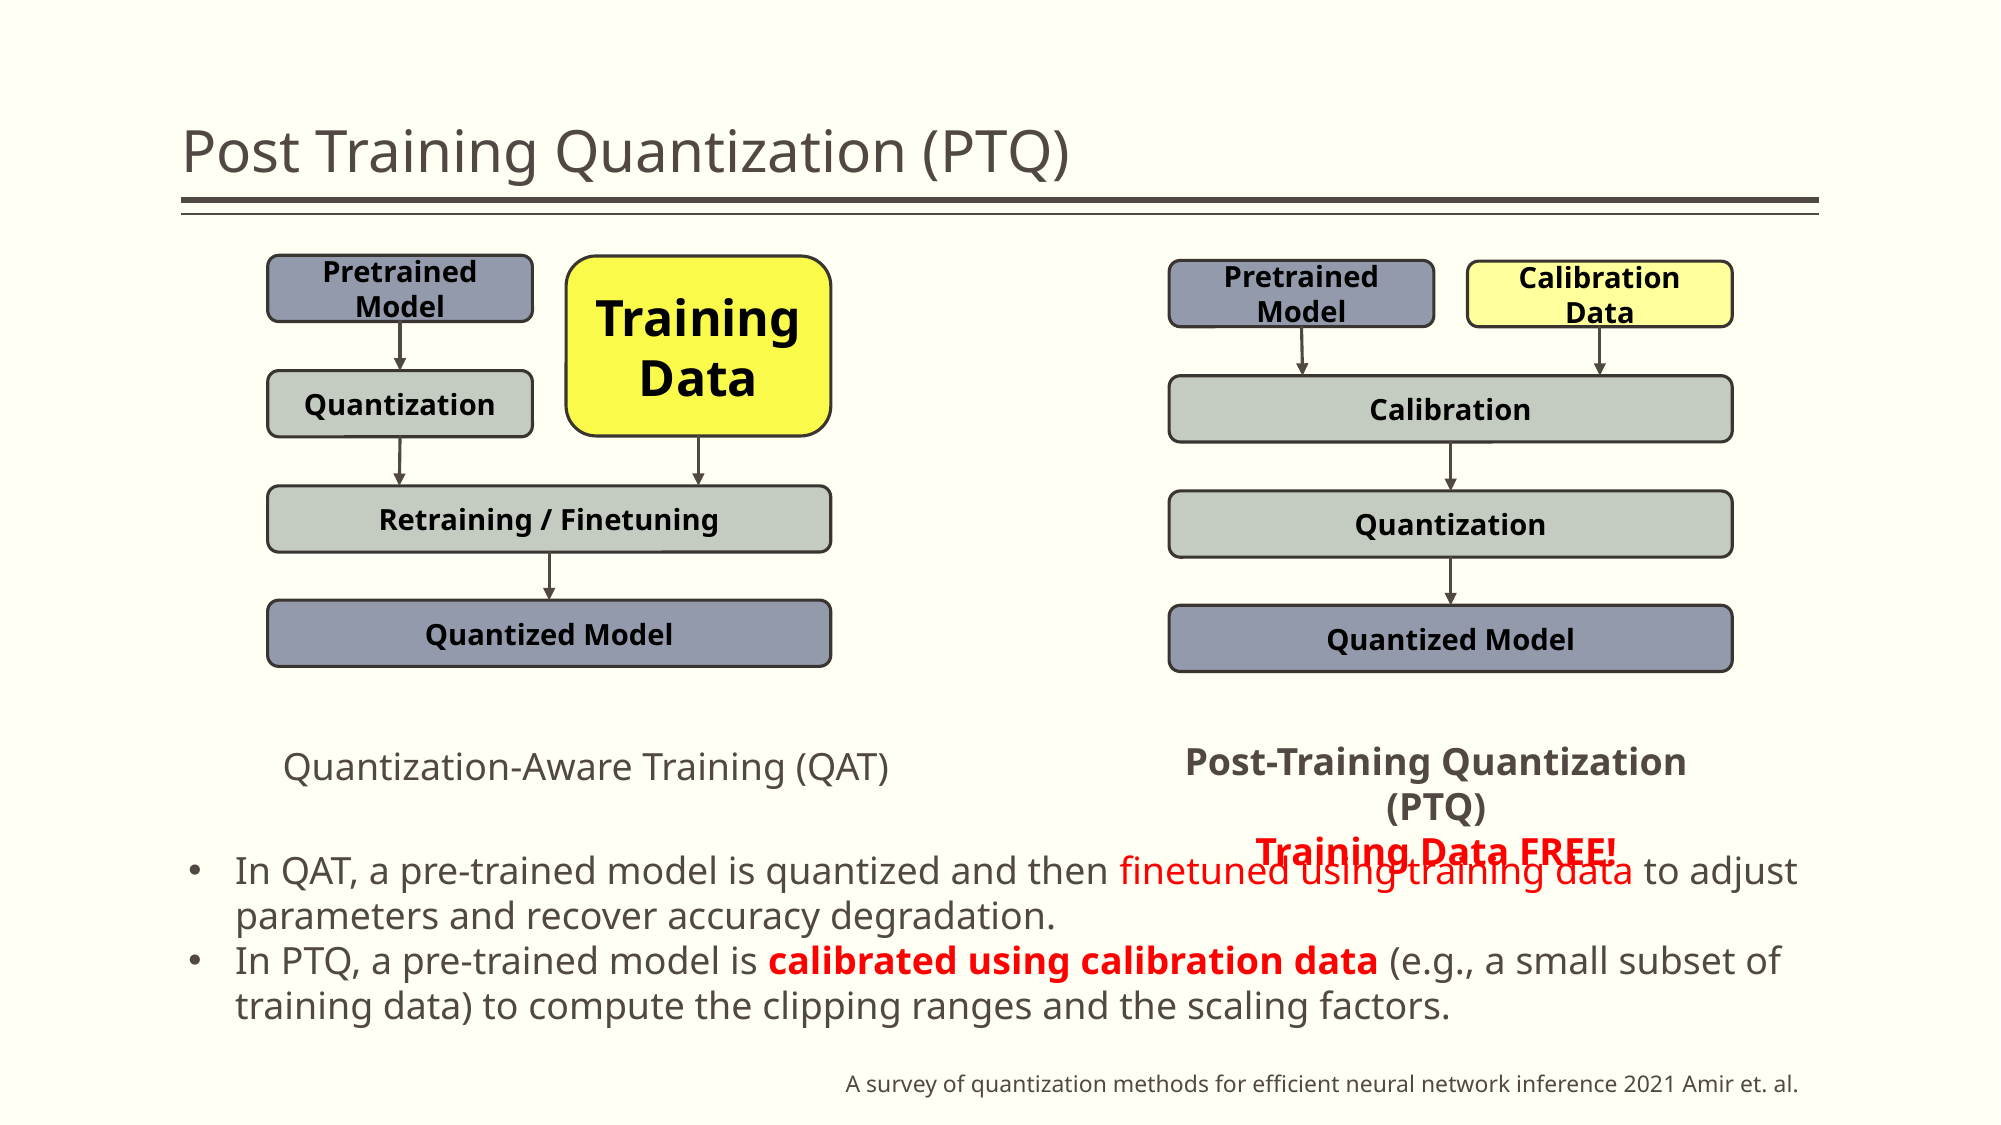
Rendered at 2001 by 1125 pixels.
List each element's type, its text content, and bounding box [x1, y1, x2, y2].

text_box Post-Training Quantization (PTQ) Training Data FREE! [1116, 730, 1757, 839]
text_box Quantization-Aware Training (QAT) [267, 735, 908, 796]
text_box Calibration [1165, 371, 1737, 446]
text_box In QAT, a pre-trained model is quantized and then finetuned using training data to adjust parameters and recover accuracy degradation. In PTQ, a pre-trained model is calibrated using calibration data (e.g., a small subset of training data) to compute the clipping ranges and the scaling factors. [173, 839, 1851, 1035]
text_box Retraining / Finetuning [263, 481, 835, 557]
text_box Quantization [263, 366, 537, 441]
text_box Quantized Model [263, 596, 835, 671]
text_box Quantized Model [1165, 601, 1737, 676]
text_box Training Data [562, 252, 835, 440]
text_box Calibration Data [1463, 257, 1737, 331]
title Post Training Quantization (PTQ) [181, 12, 1819, 193]
text_box Pretrained Model [1165, 256, 1438, 331]
text_box Pretrained Model [263, 251, 537, 326]
text_box Quantization [1165, 486, 1737, 562]
text_box A survey of quantization methods for efficient neural network inference 2021 Amir et. al. [830, 1061, 2000, 1104]
